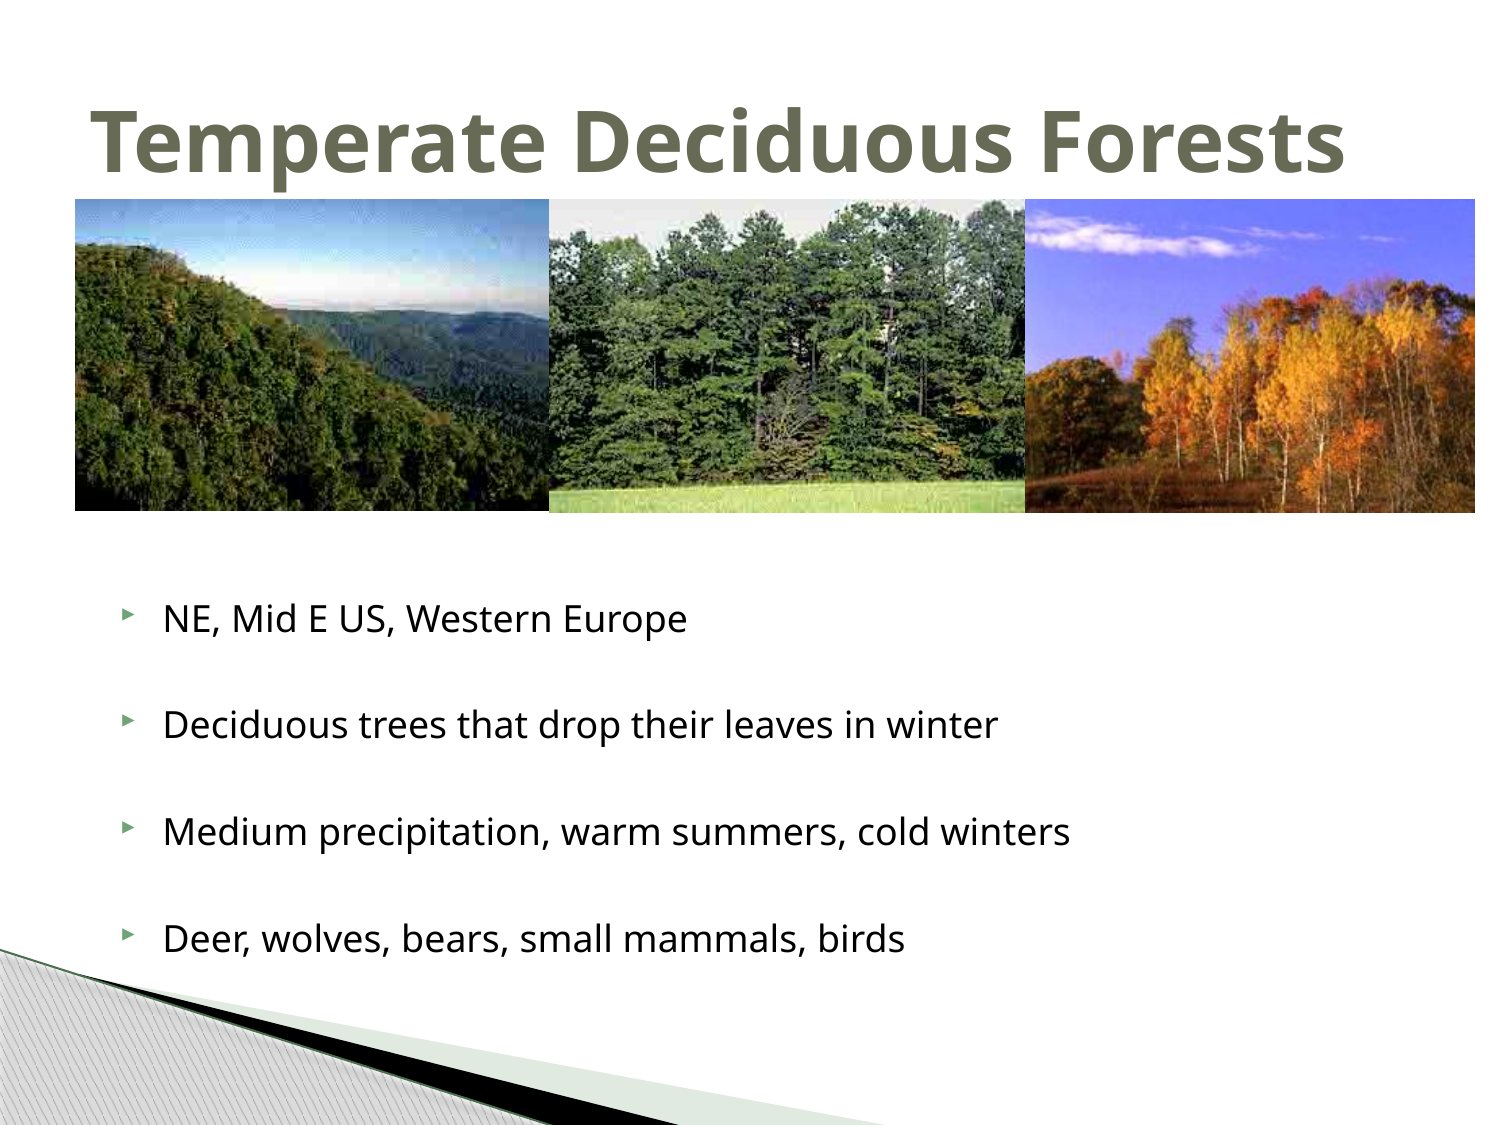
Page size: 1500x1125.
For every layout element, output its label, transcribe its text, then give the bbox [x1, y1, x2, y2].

list NE, Mid E US, Western Europe Deciduous trees that drop their leaves in winter Medium precipitation, warm summers, cold winters Deer, wolves, bears, small mammals, birds [87, 587, 1438, 973]
picture [74, 199, 1475, 513]
title Temperate Deciduous Forests [75, 45, 1425, 199]
